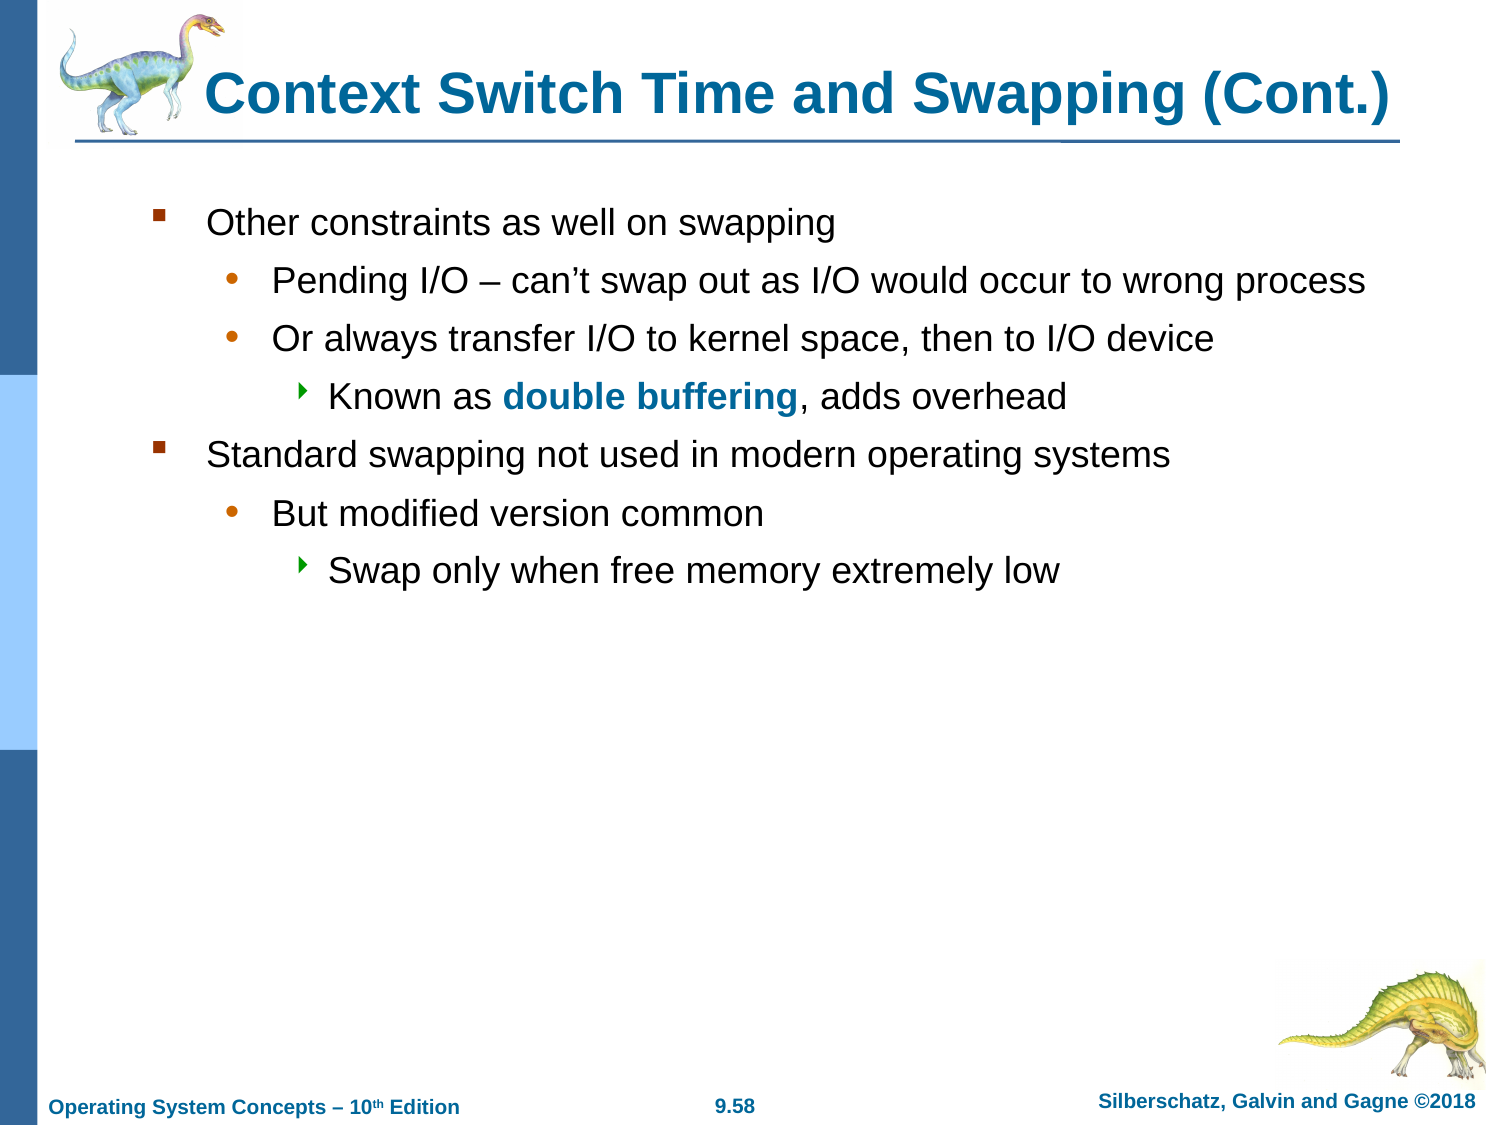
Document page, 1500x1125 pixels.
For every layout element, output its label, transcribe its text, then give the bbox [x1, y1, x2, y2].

picture [1275, 959, 1486, 1090]
title Context Switch Time and Swapping (Cont.) [171, 38, 1425, 133]
picture [46, 0, 243, 149]
list Other constraints as well on swapping Pending I/O – can’t swap out as I/O would occur to wrong process Or always transfer I/O to kernel space, then to I/O device Known as double buffering, adds overhead Standard swapping not used in modern operating systems But modified version common Swap only when free memory extremely low [134, 190, 1388, 971]
